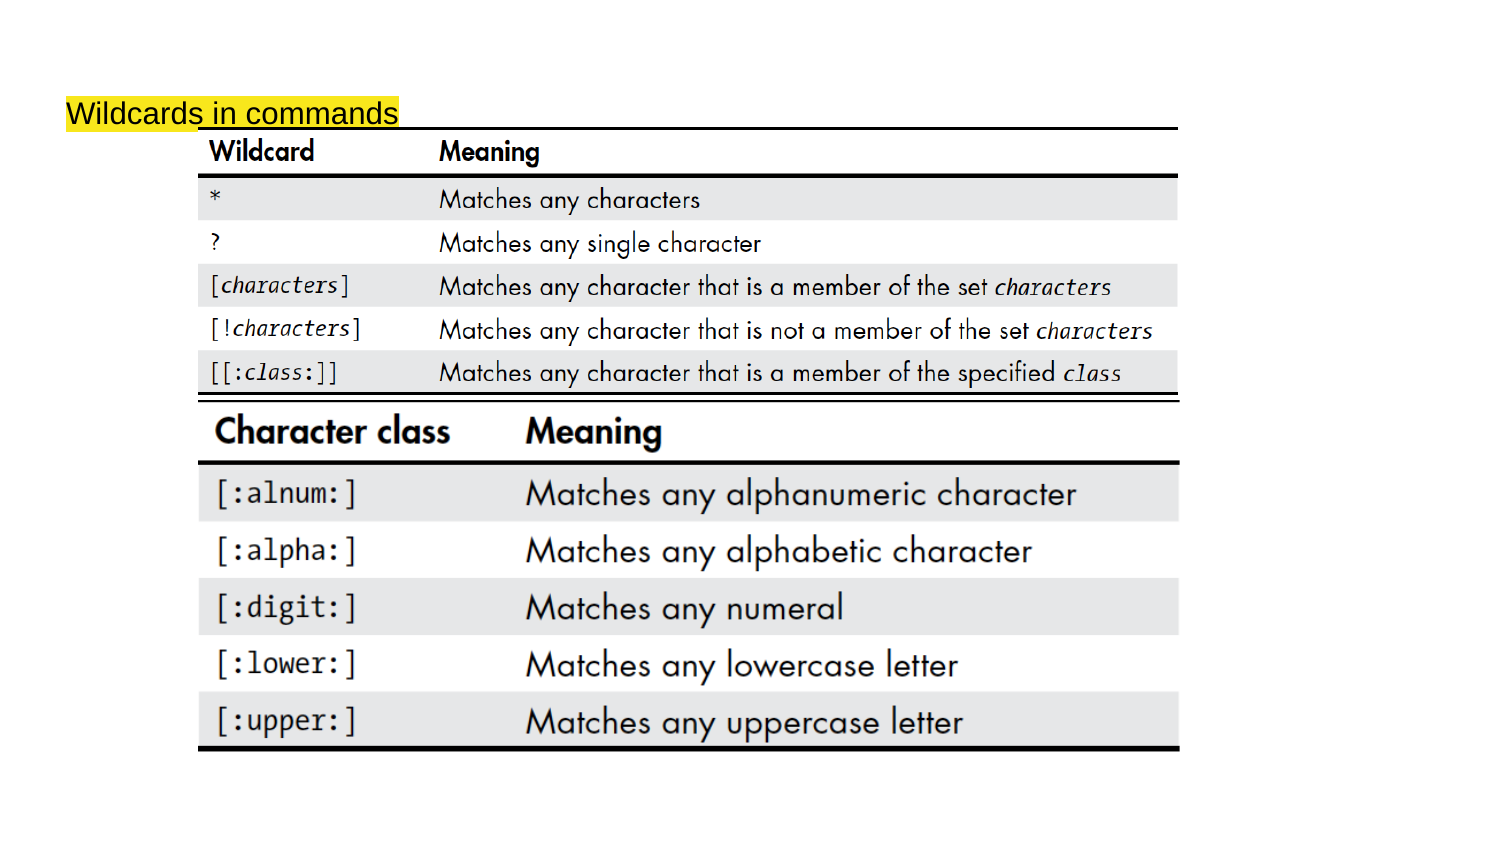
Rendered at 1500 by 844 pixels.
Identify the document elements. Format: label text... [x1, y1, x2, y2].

picture [198, 400, 1182, 756]
title Wildcards in commands [51, 72, 1449, 167]
picture [198, 127, 1182, 398]
